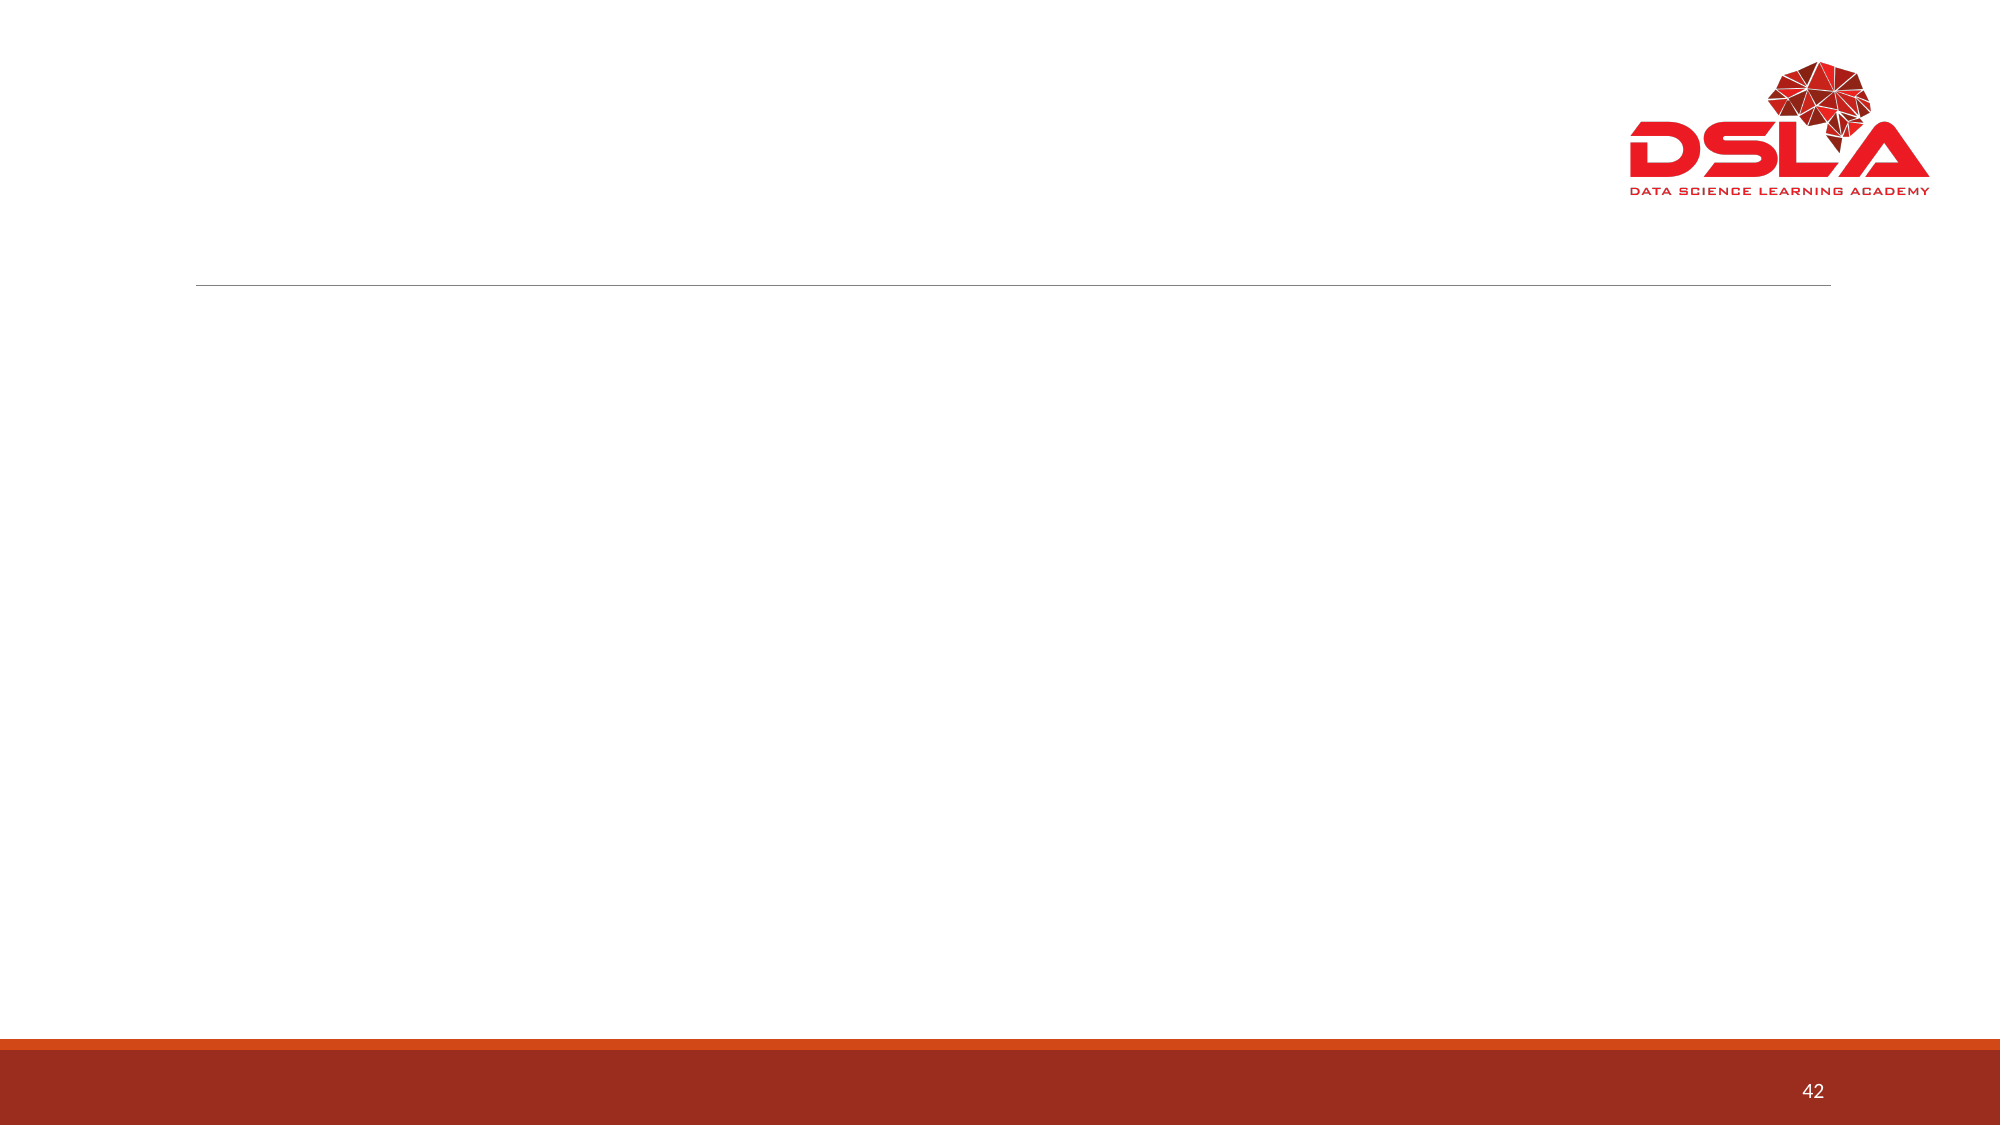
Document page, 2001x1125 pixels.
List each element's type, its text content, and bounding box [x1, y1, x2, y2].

picture [1605, 16, 1973, 242]
slide_number 42 [1624, 1059, 1840, 1120]
